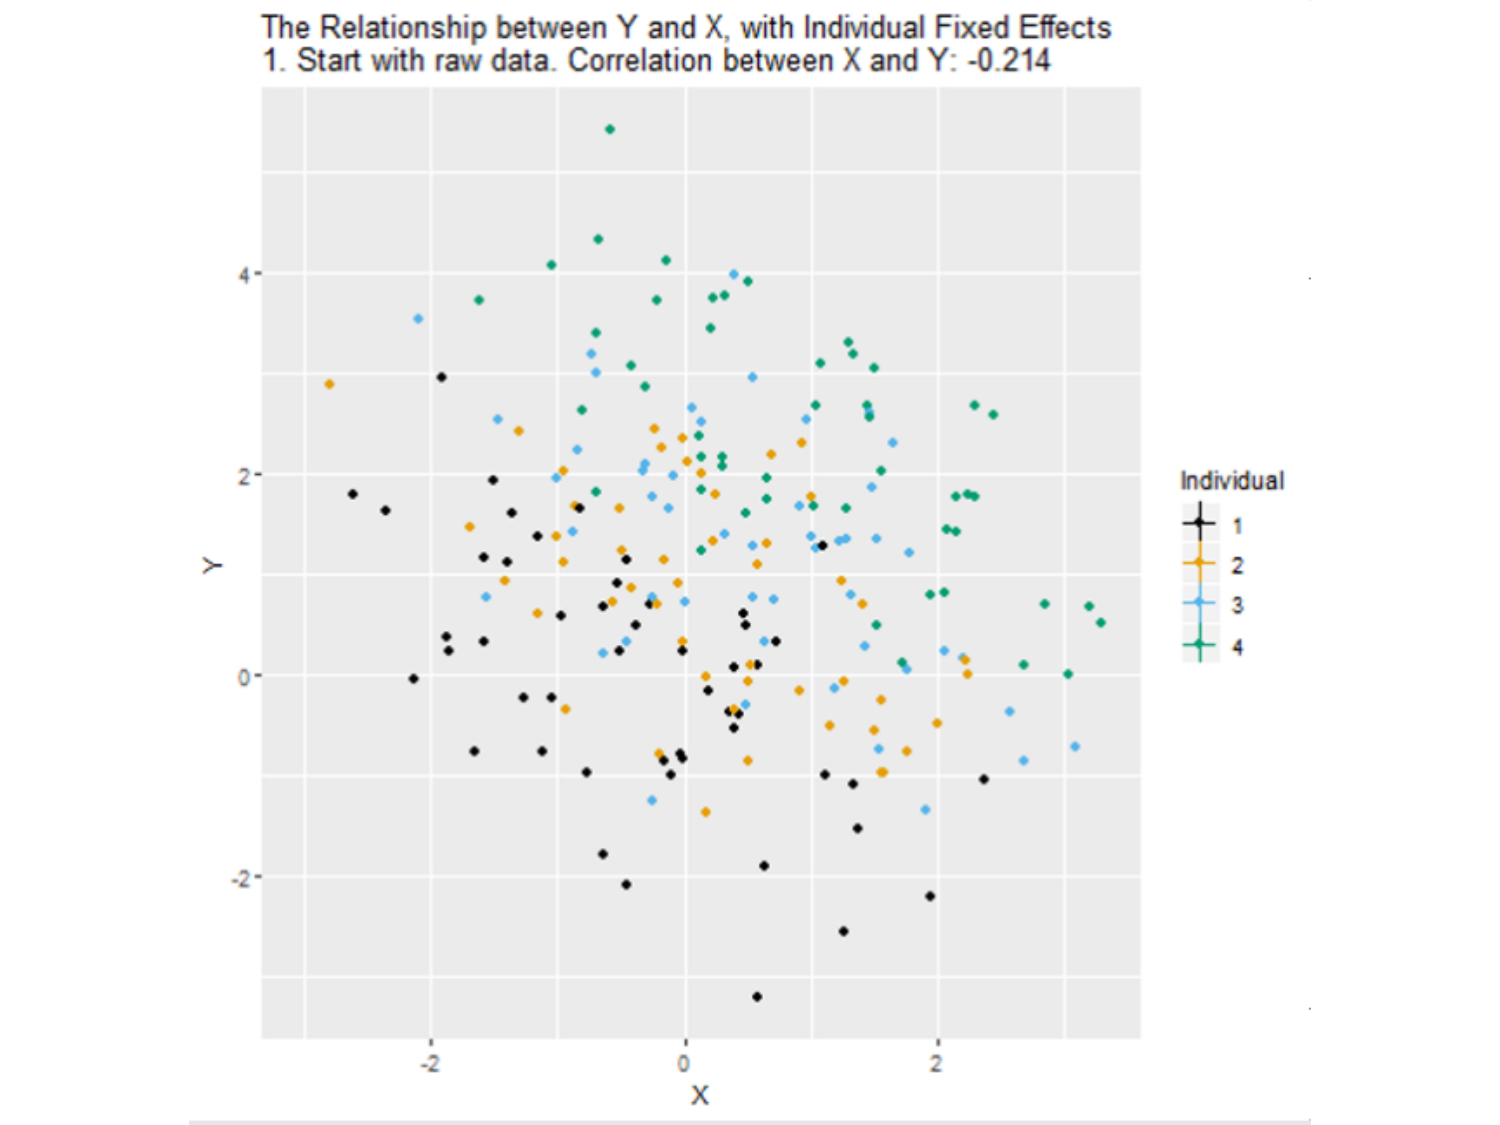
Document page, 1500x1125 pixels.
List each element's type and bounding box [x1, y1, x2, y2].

picture [189, 0, 1311, 1125]
